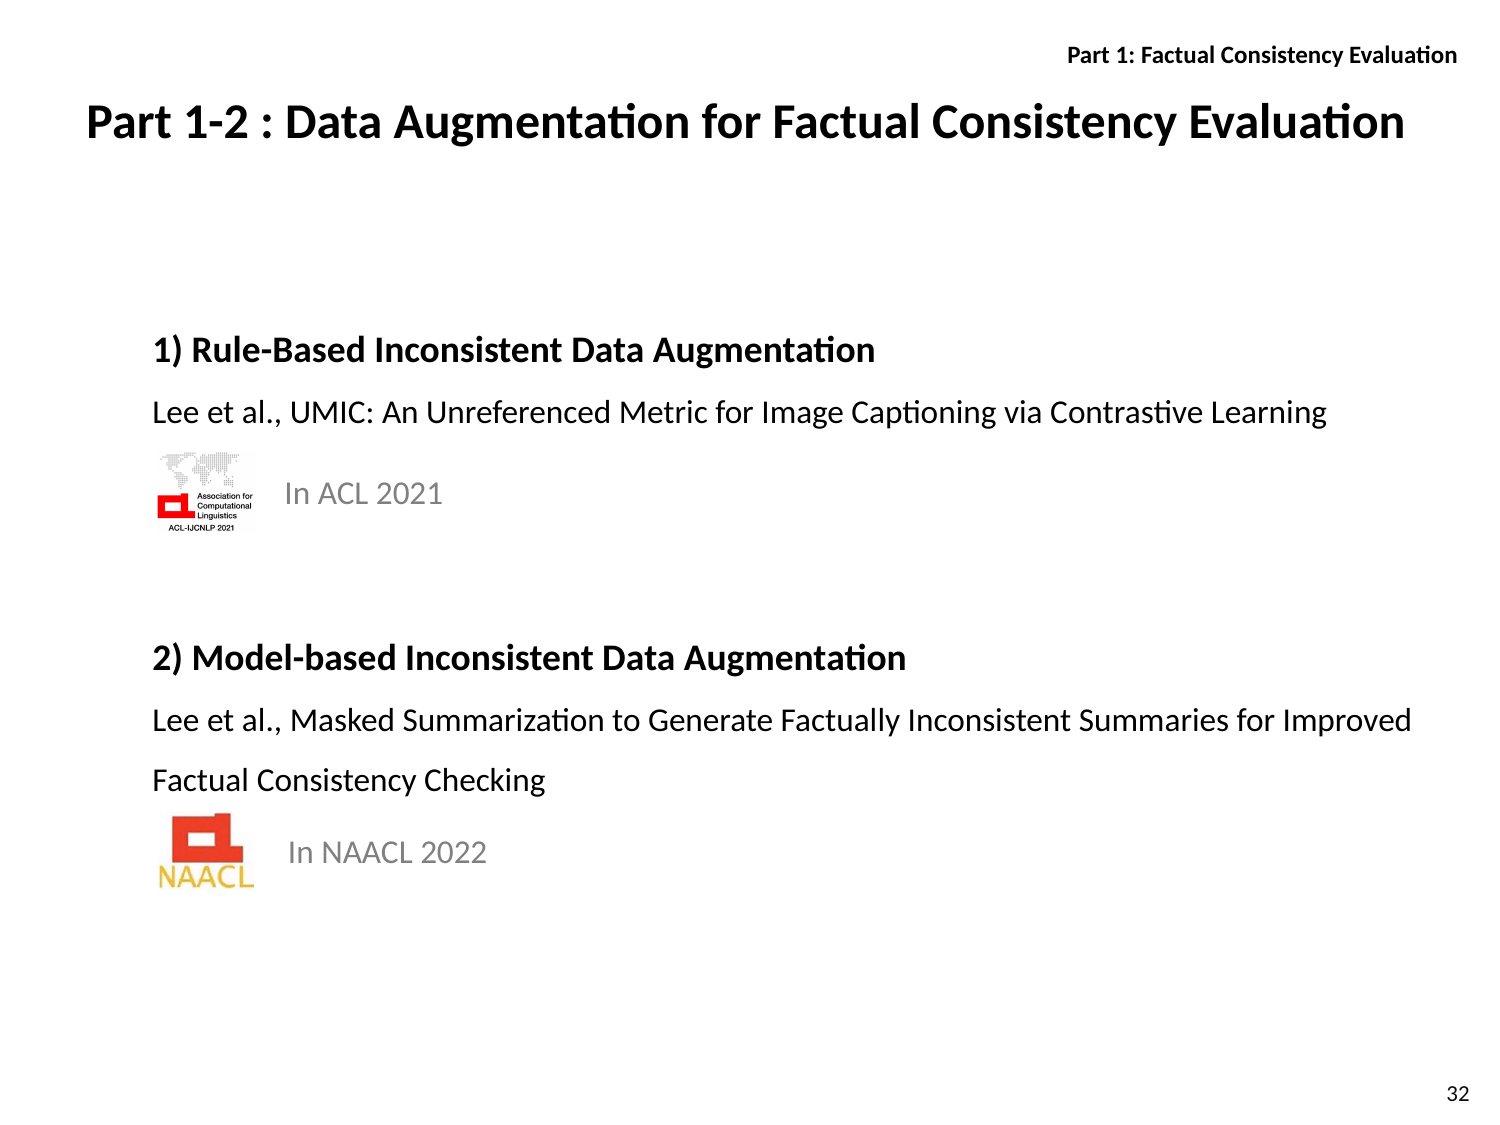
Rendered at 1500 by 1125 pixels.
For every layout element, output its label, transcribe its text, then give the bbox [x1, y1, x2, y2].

text_box 2) Model-based Inconsistent Data Augmentation Lee et al., Masked Summarization to Generate Factually Inconsistent Summaries for Improved Factual Consistency Checking [137, 602, 1431, 805]
text_box Part 1: Factual Consistency Evaluation [1052, 31, 1474, 77]
text_box Part 1-2 : Data Augmentation for Factual Consistency Evaluation [71, 81, 1457, 152]
picture [156, 451, 255, 533]
picture [156, 810, 255, 890]
text_box 1) Rule-Based Inconsistent Data Augmentation Lee et al., UMIC: An Unreferenced Metric for Image Captioning via Contrastive Learning [137, 295, 1431, 438]
text_box In NAACL 2022 [273, 822, 817, 878]
text_box In ACL 2021 [269, 463, 814, 519]
